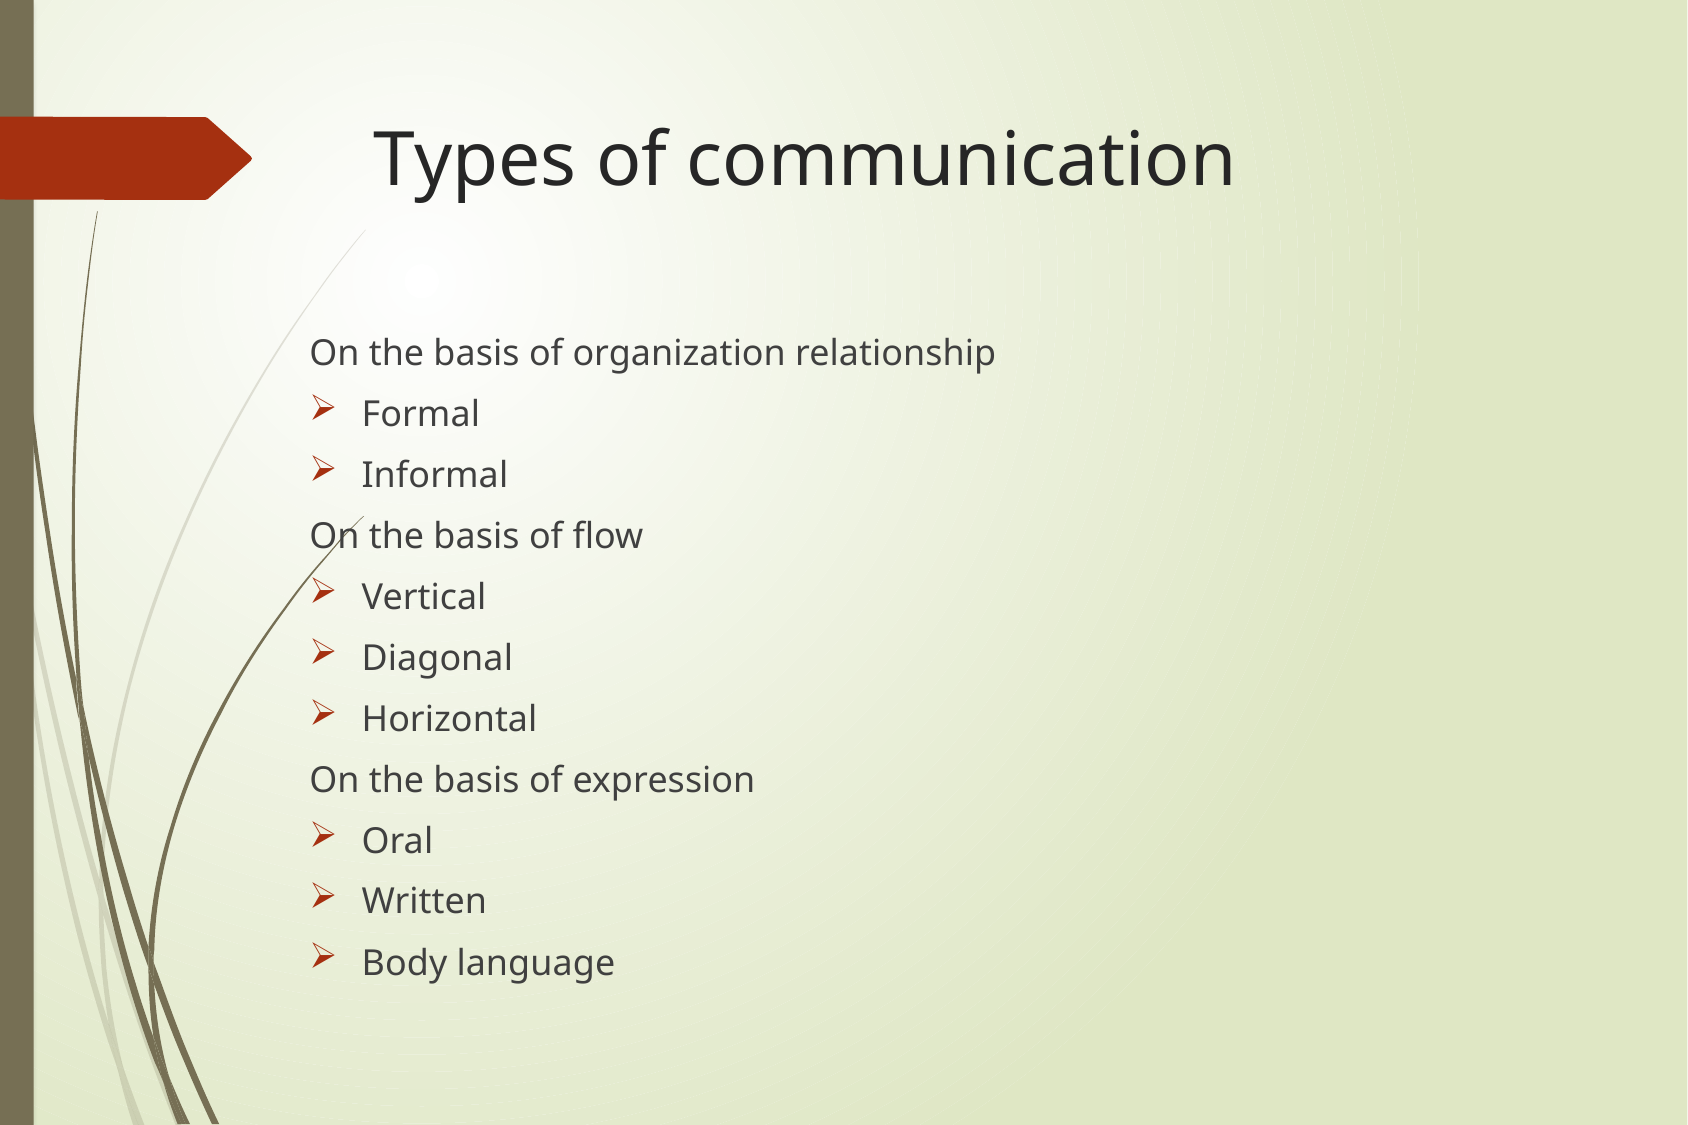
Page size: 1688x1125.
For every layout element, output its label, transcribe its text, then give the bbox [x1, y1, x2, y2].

list On the basis of organization relationship Formal Informal On the basis of flow Vertical Diagonal Horizontal On the basis of expression Oral Written Body language [294, 322, 1532, 998]
title Types of communication [358, 102, 1575, 313]
